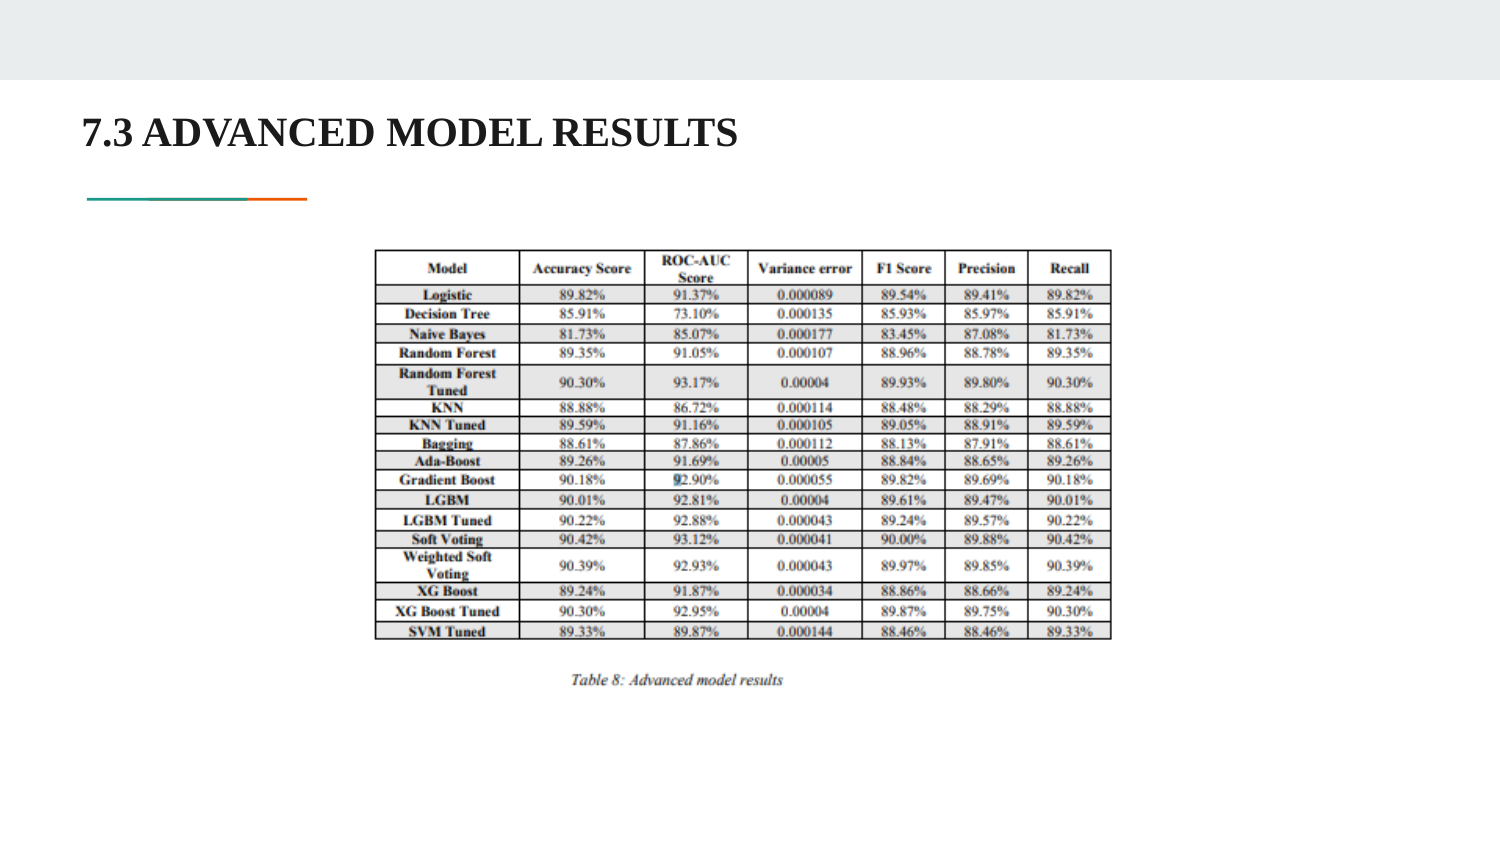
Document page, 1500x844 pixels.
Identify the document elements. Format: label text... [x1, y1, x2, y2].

title 7.3 ADVANCED MODEL RESULTS [66, 89, 1328, 157]
picture [361, 228, 1126, 712]
